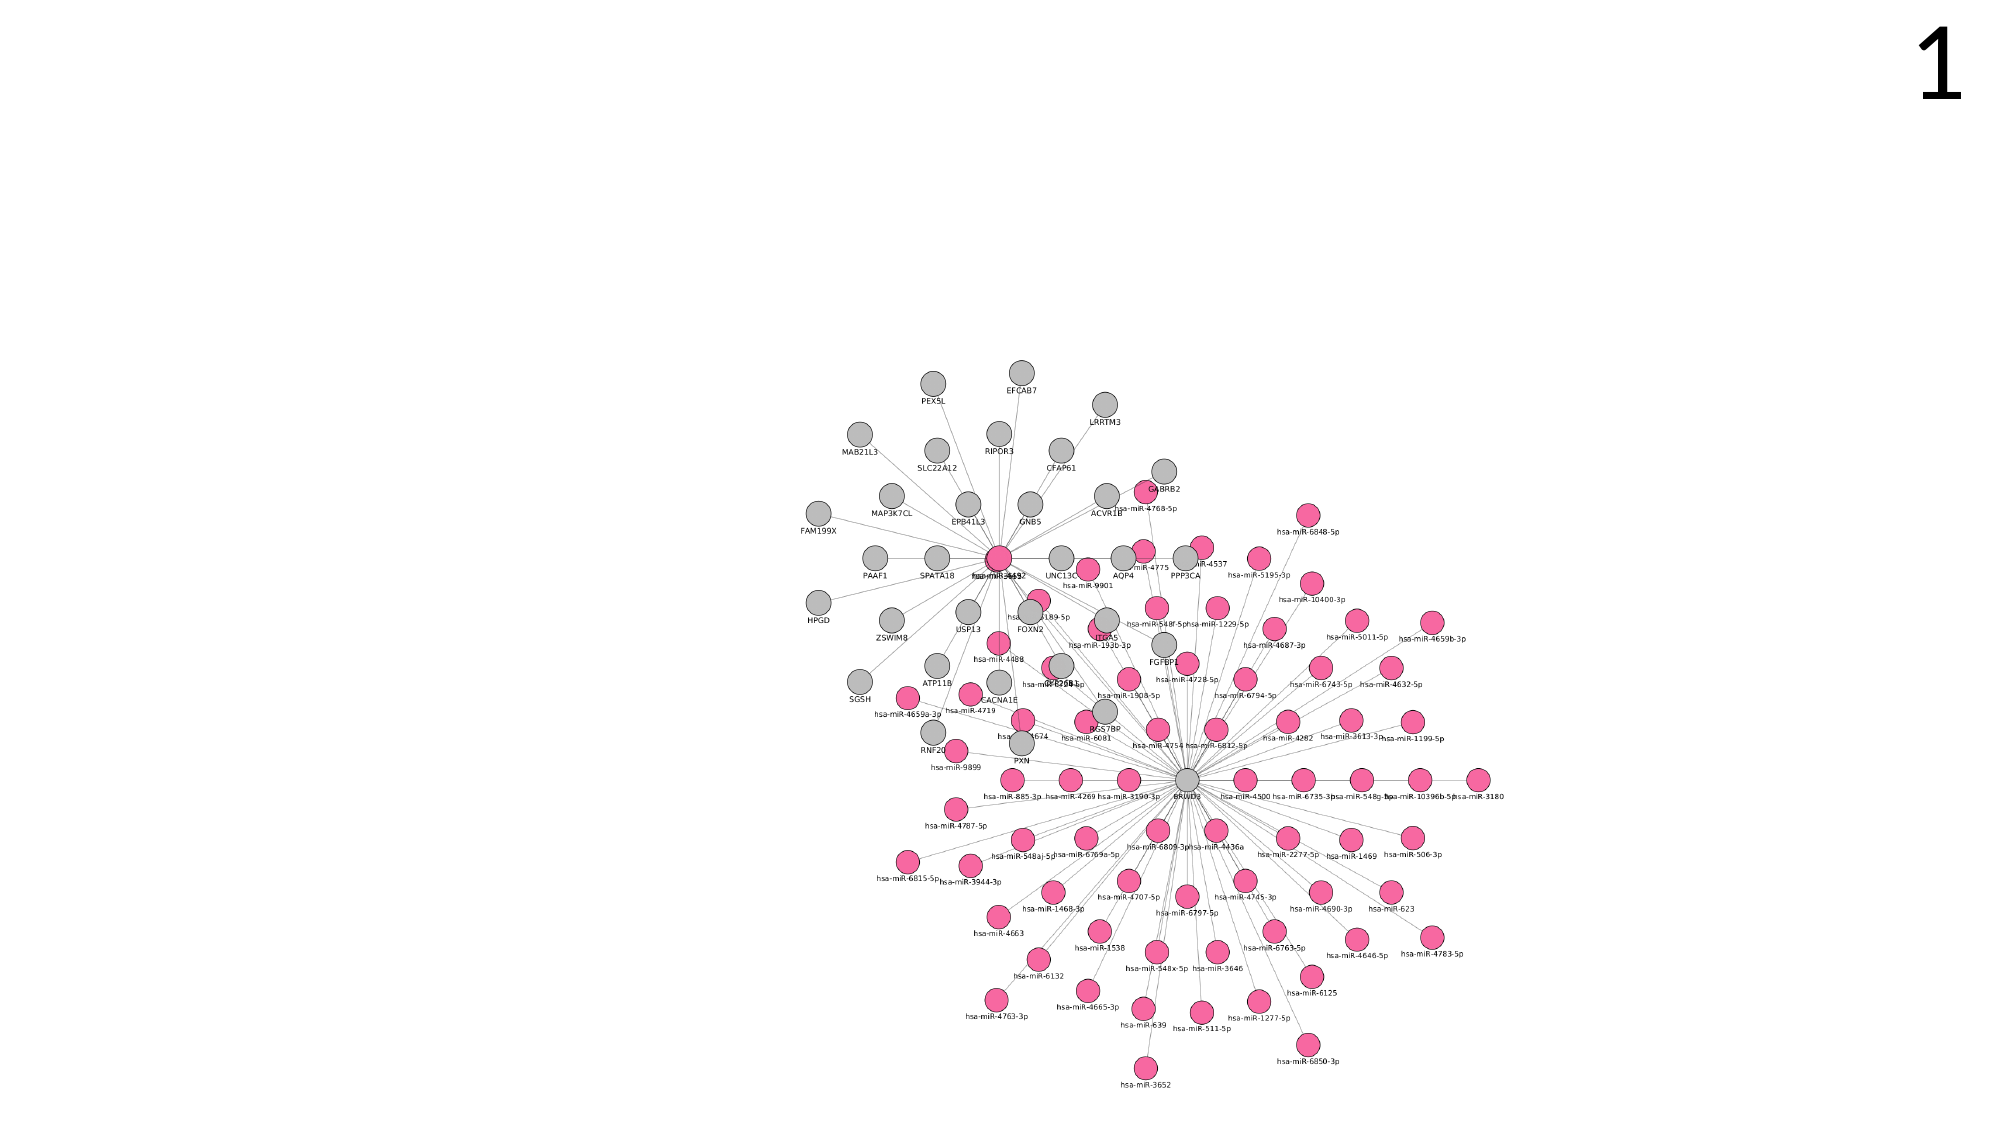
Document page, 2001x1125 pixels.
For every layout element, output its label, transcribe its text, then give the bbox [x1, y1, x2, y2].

text_box 1 [1894, 0, 1982, 130]
picture [743, 356, 1637, 1125]
